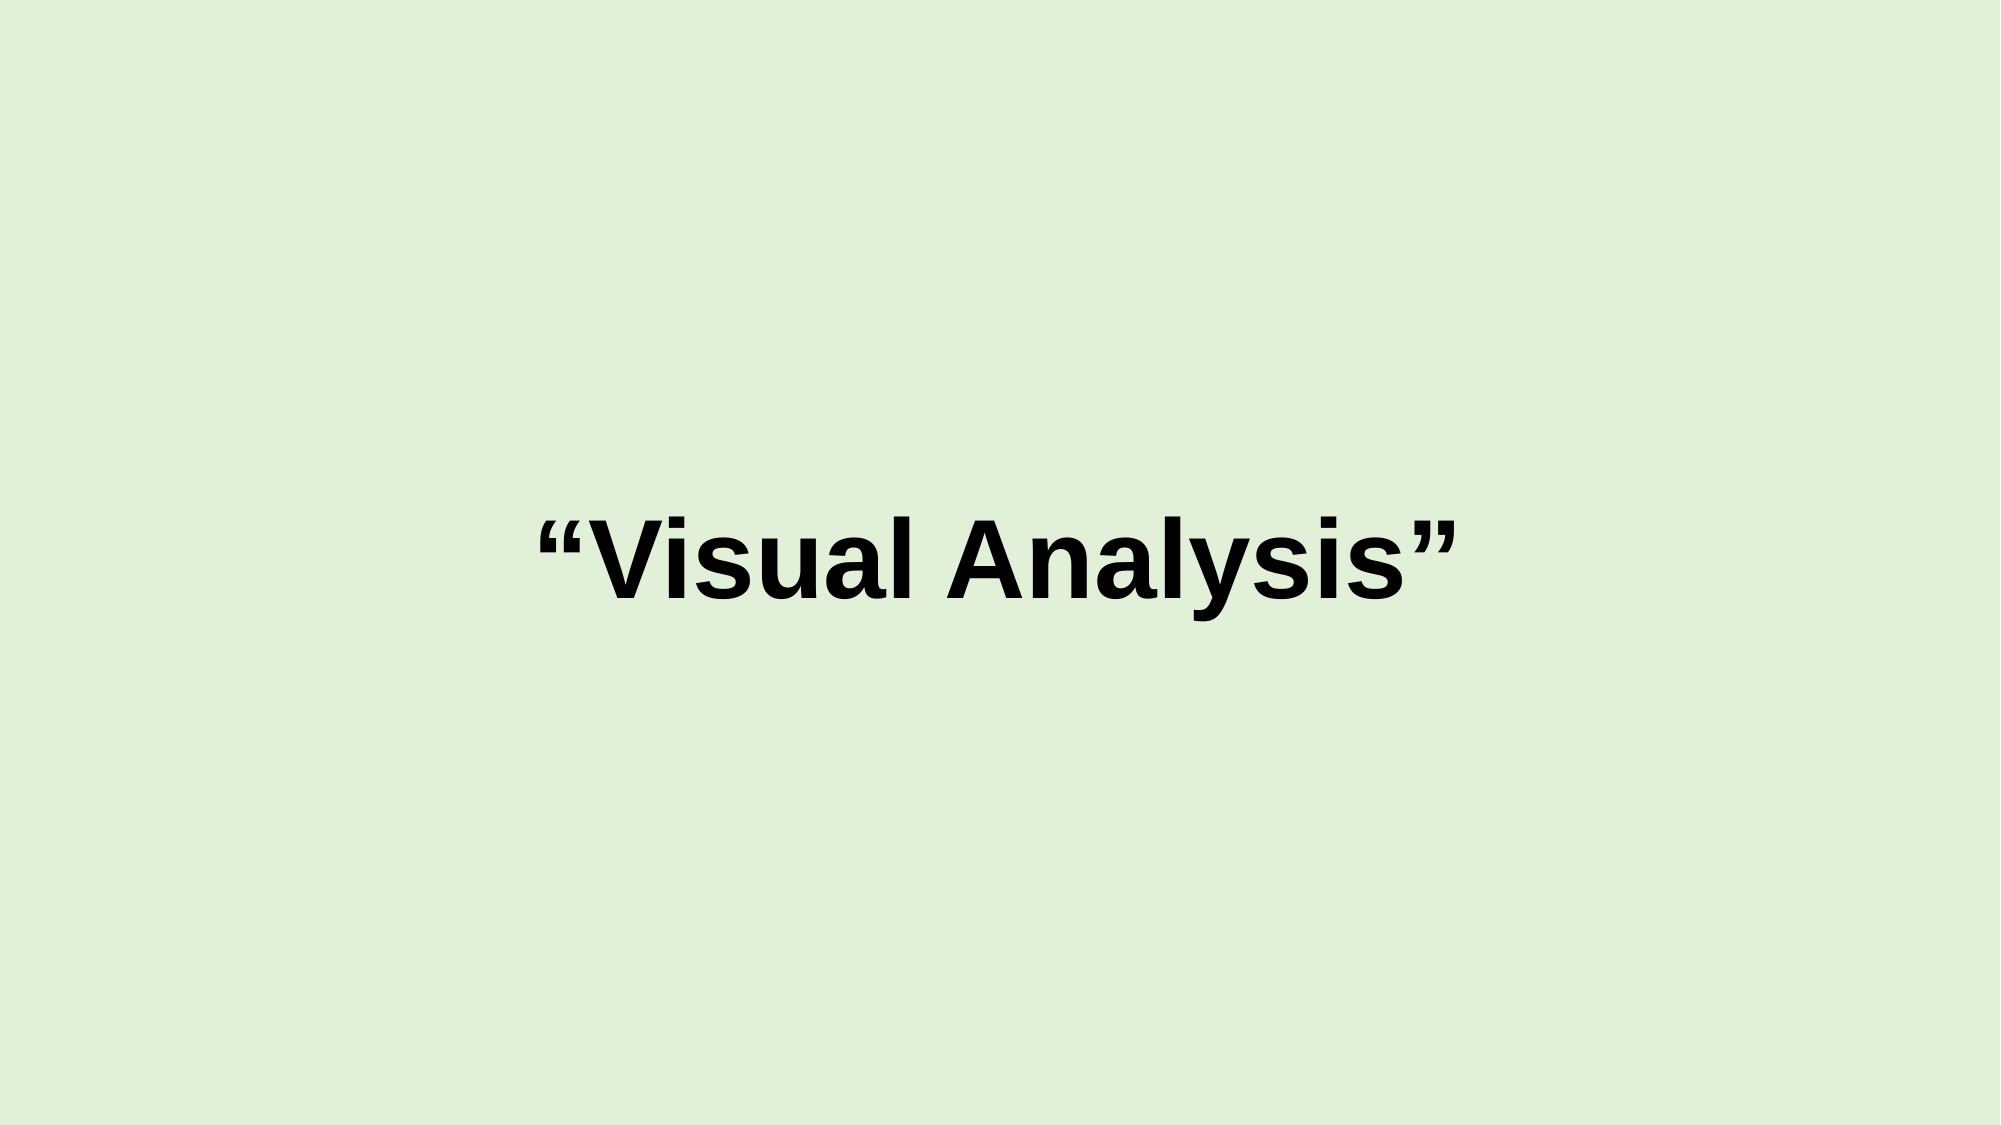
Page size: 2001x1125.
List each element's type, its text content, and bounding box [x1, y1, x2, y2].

title “Visual Analysis” [58, 453, 1938, 672]
